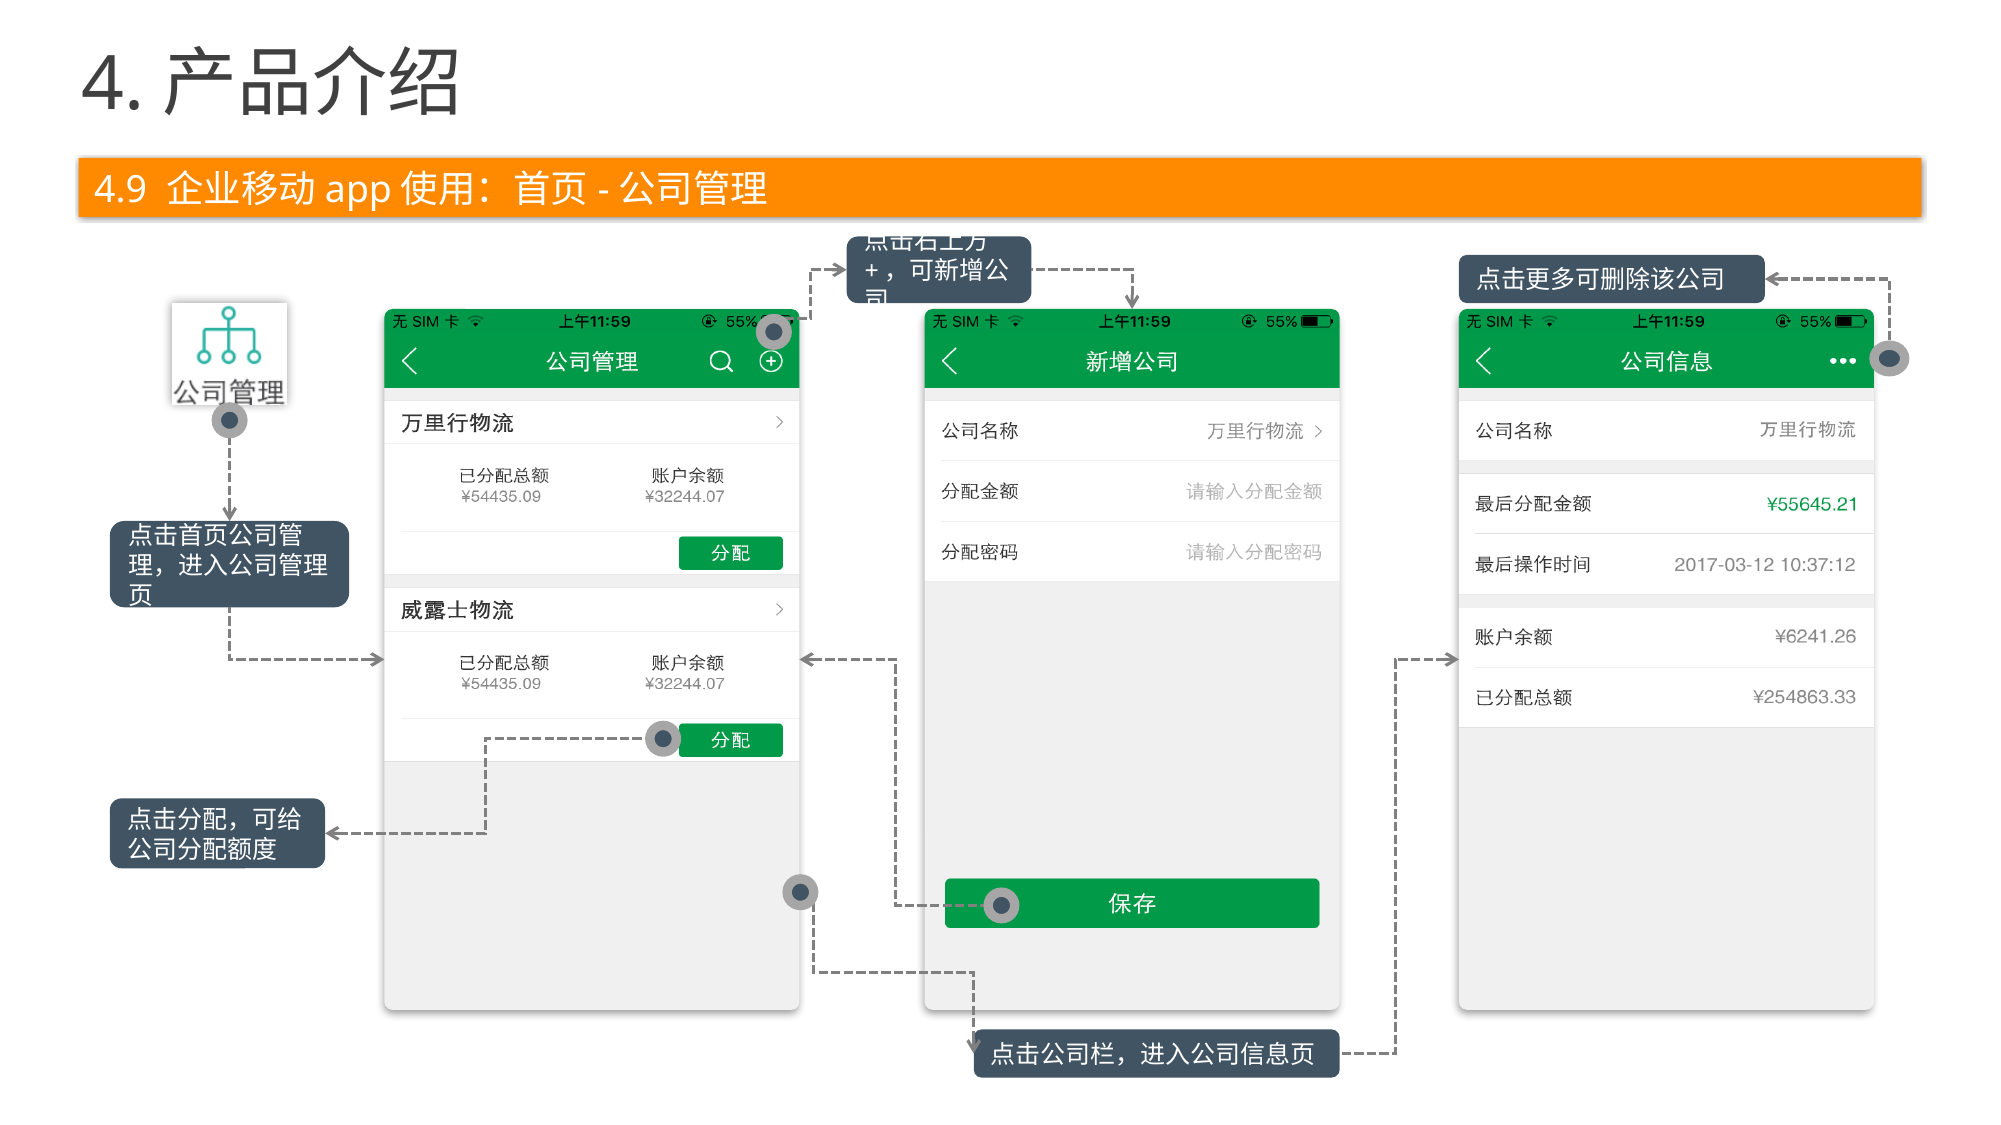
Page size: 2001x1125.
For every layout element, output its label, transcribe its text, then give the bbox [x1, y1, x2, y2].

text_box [109, 725, 677, 869]
text_box [383, 307, 801, 1011]
text_box 4.产品介绍 [81, 51, 1922, 124]
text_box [109, 406, 385, 660]
text_box [1457, 316, 1876, 1011]
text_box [787, 659, 1459, 1078]
text_box [78, 157, 1922, 218]
picture [171, 303, 287, 405]
text_box 4.9 企业移动app使用：首页-公司管理 [94, 164, 1849, 210]
text_box [923, 307, 1341, 659]
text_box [760, 236, 1133, 346]
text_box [1458, 254, 1905, 372]
